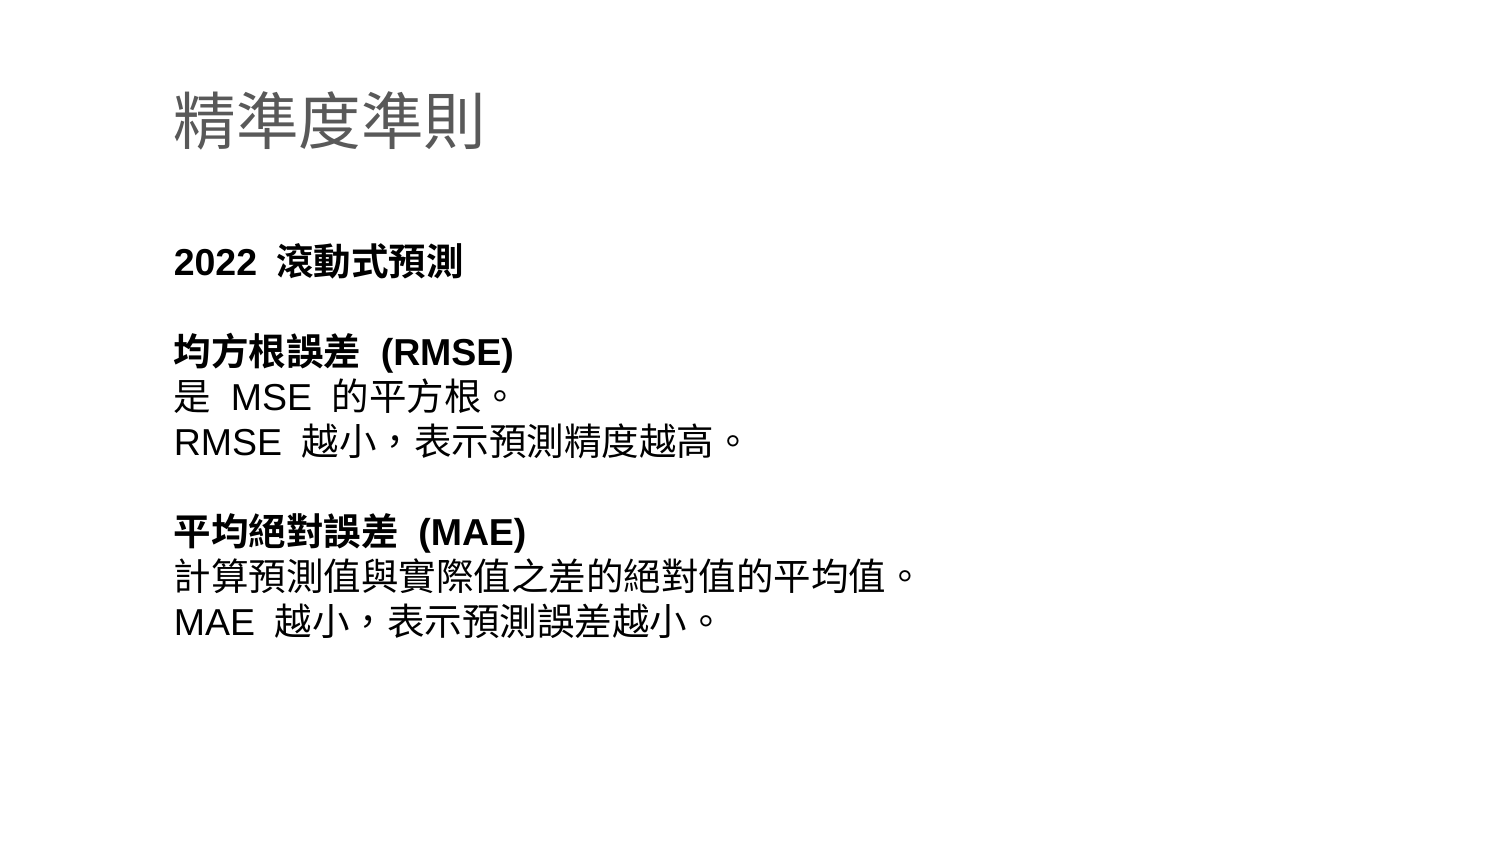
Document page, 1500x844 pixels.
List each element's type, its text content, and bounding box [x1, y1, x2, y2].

text_box 精準度準則 [158, 66, 992, 147]
text_box 2022 滾動式預測 均方根誤差 (RMSE) 是 MSE 的平方根。 RMSE 越小，表示預測精度越高。 平均絕對誤差 (MAE) 計算預測值與實際值之差的絕對值的平均值。 MAE 越小，表示預測誤差越小。 [158, 222, 1266, 698]
